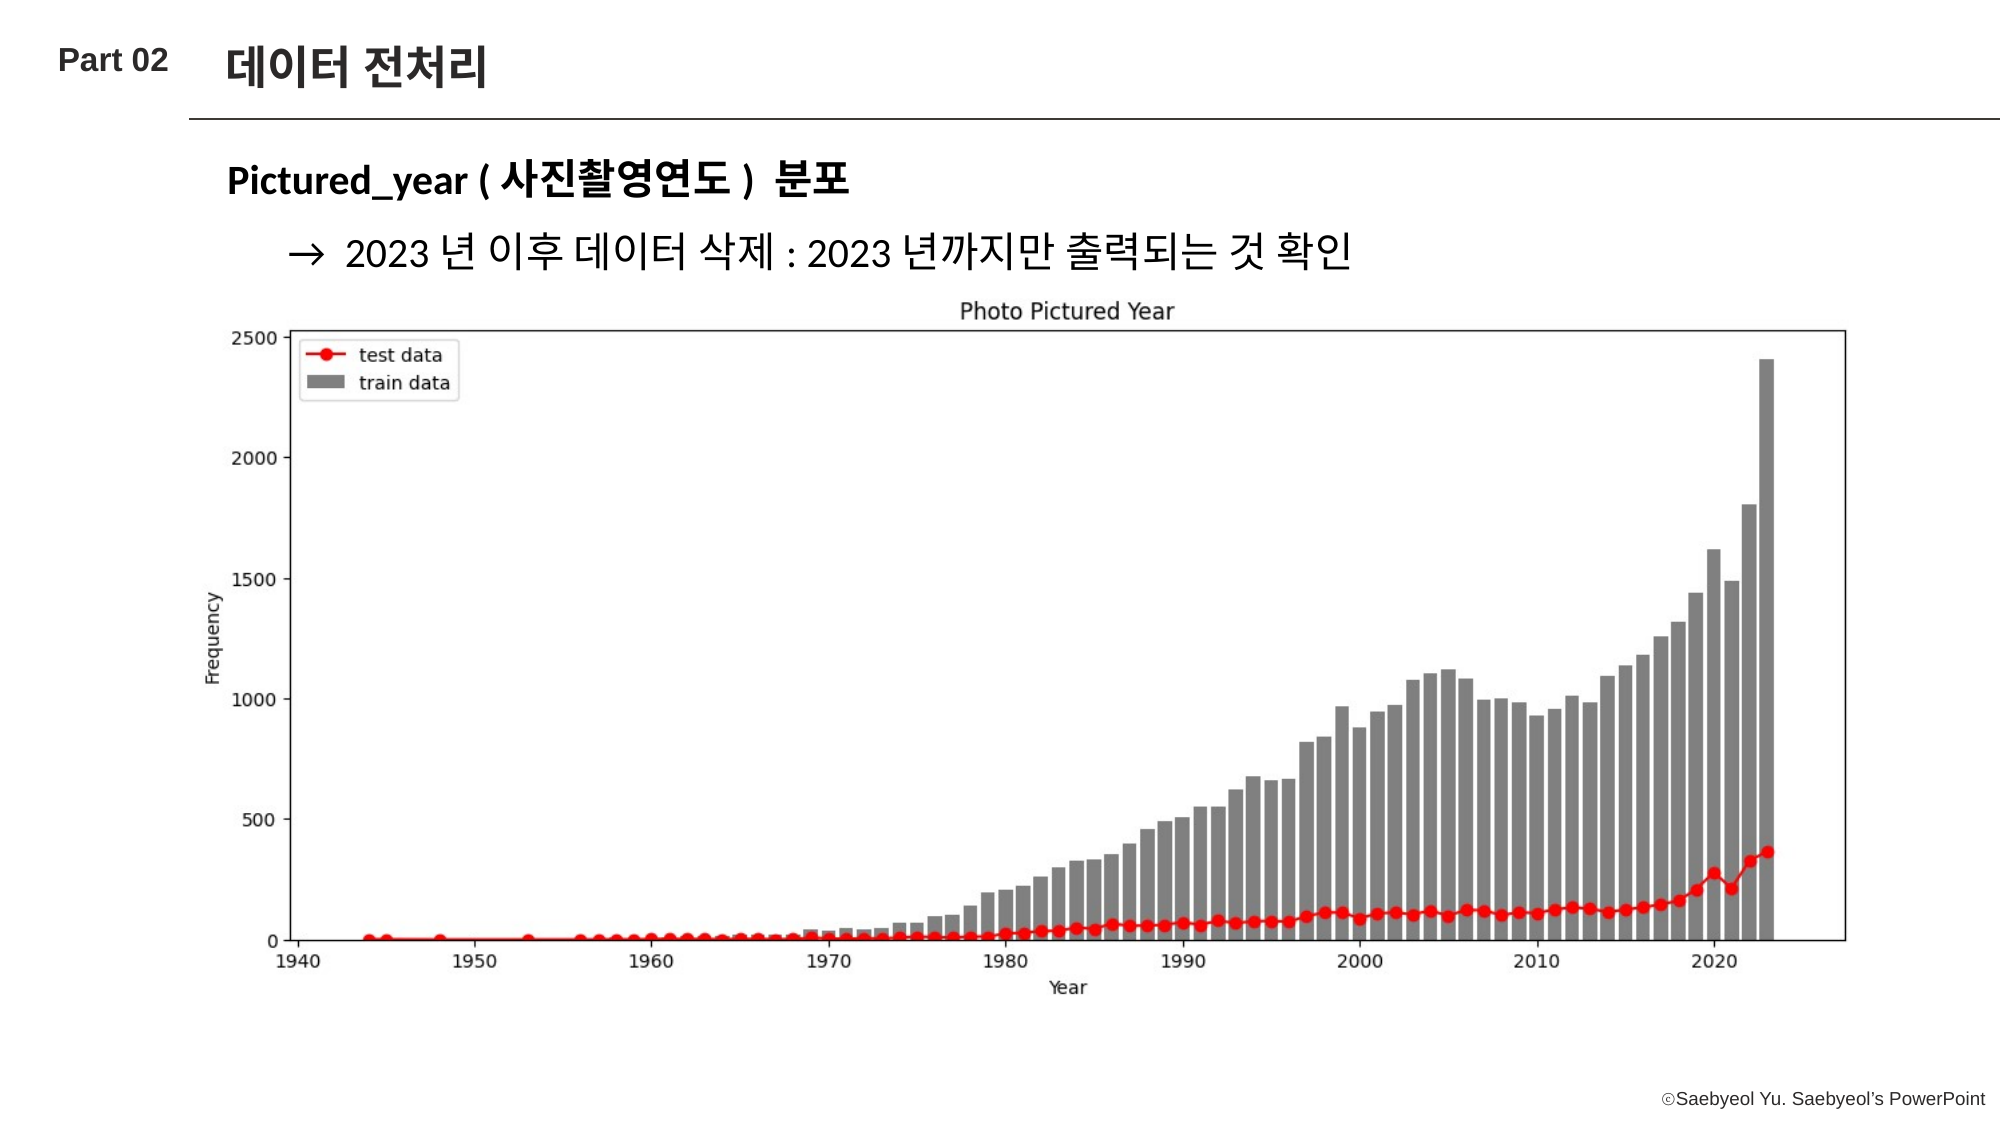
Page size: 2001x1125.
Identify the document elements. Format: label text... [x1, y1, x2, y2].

picture [191, 288, 1857, 1011]
text_box Pictured_year (사진촬영연도) 분포 [212, 137, 1144, 211]
text_box 데이터 전처리 [210, 31, 806, 102]
text_box Part 02 [42, 30, 210, 86]
text_box → 2023년 이후 데이터 삭제: 2023년까지만 출력되는 것 확인 [187, 211, 1735, 291]
